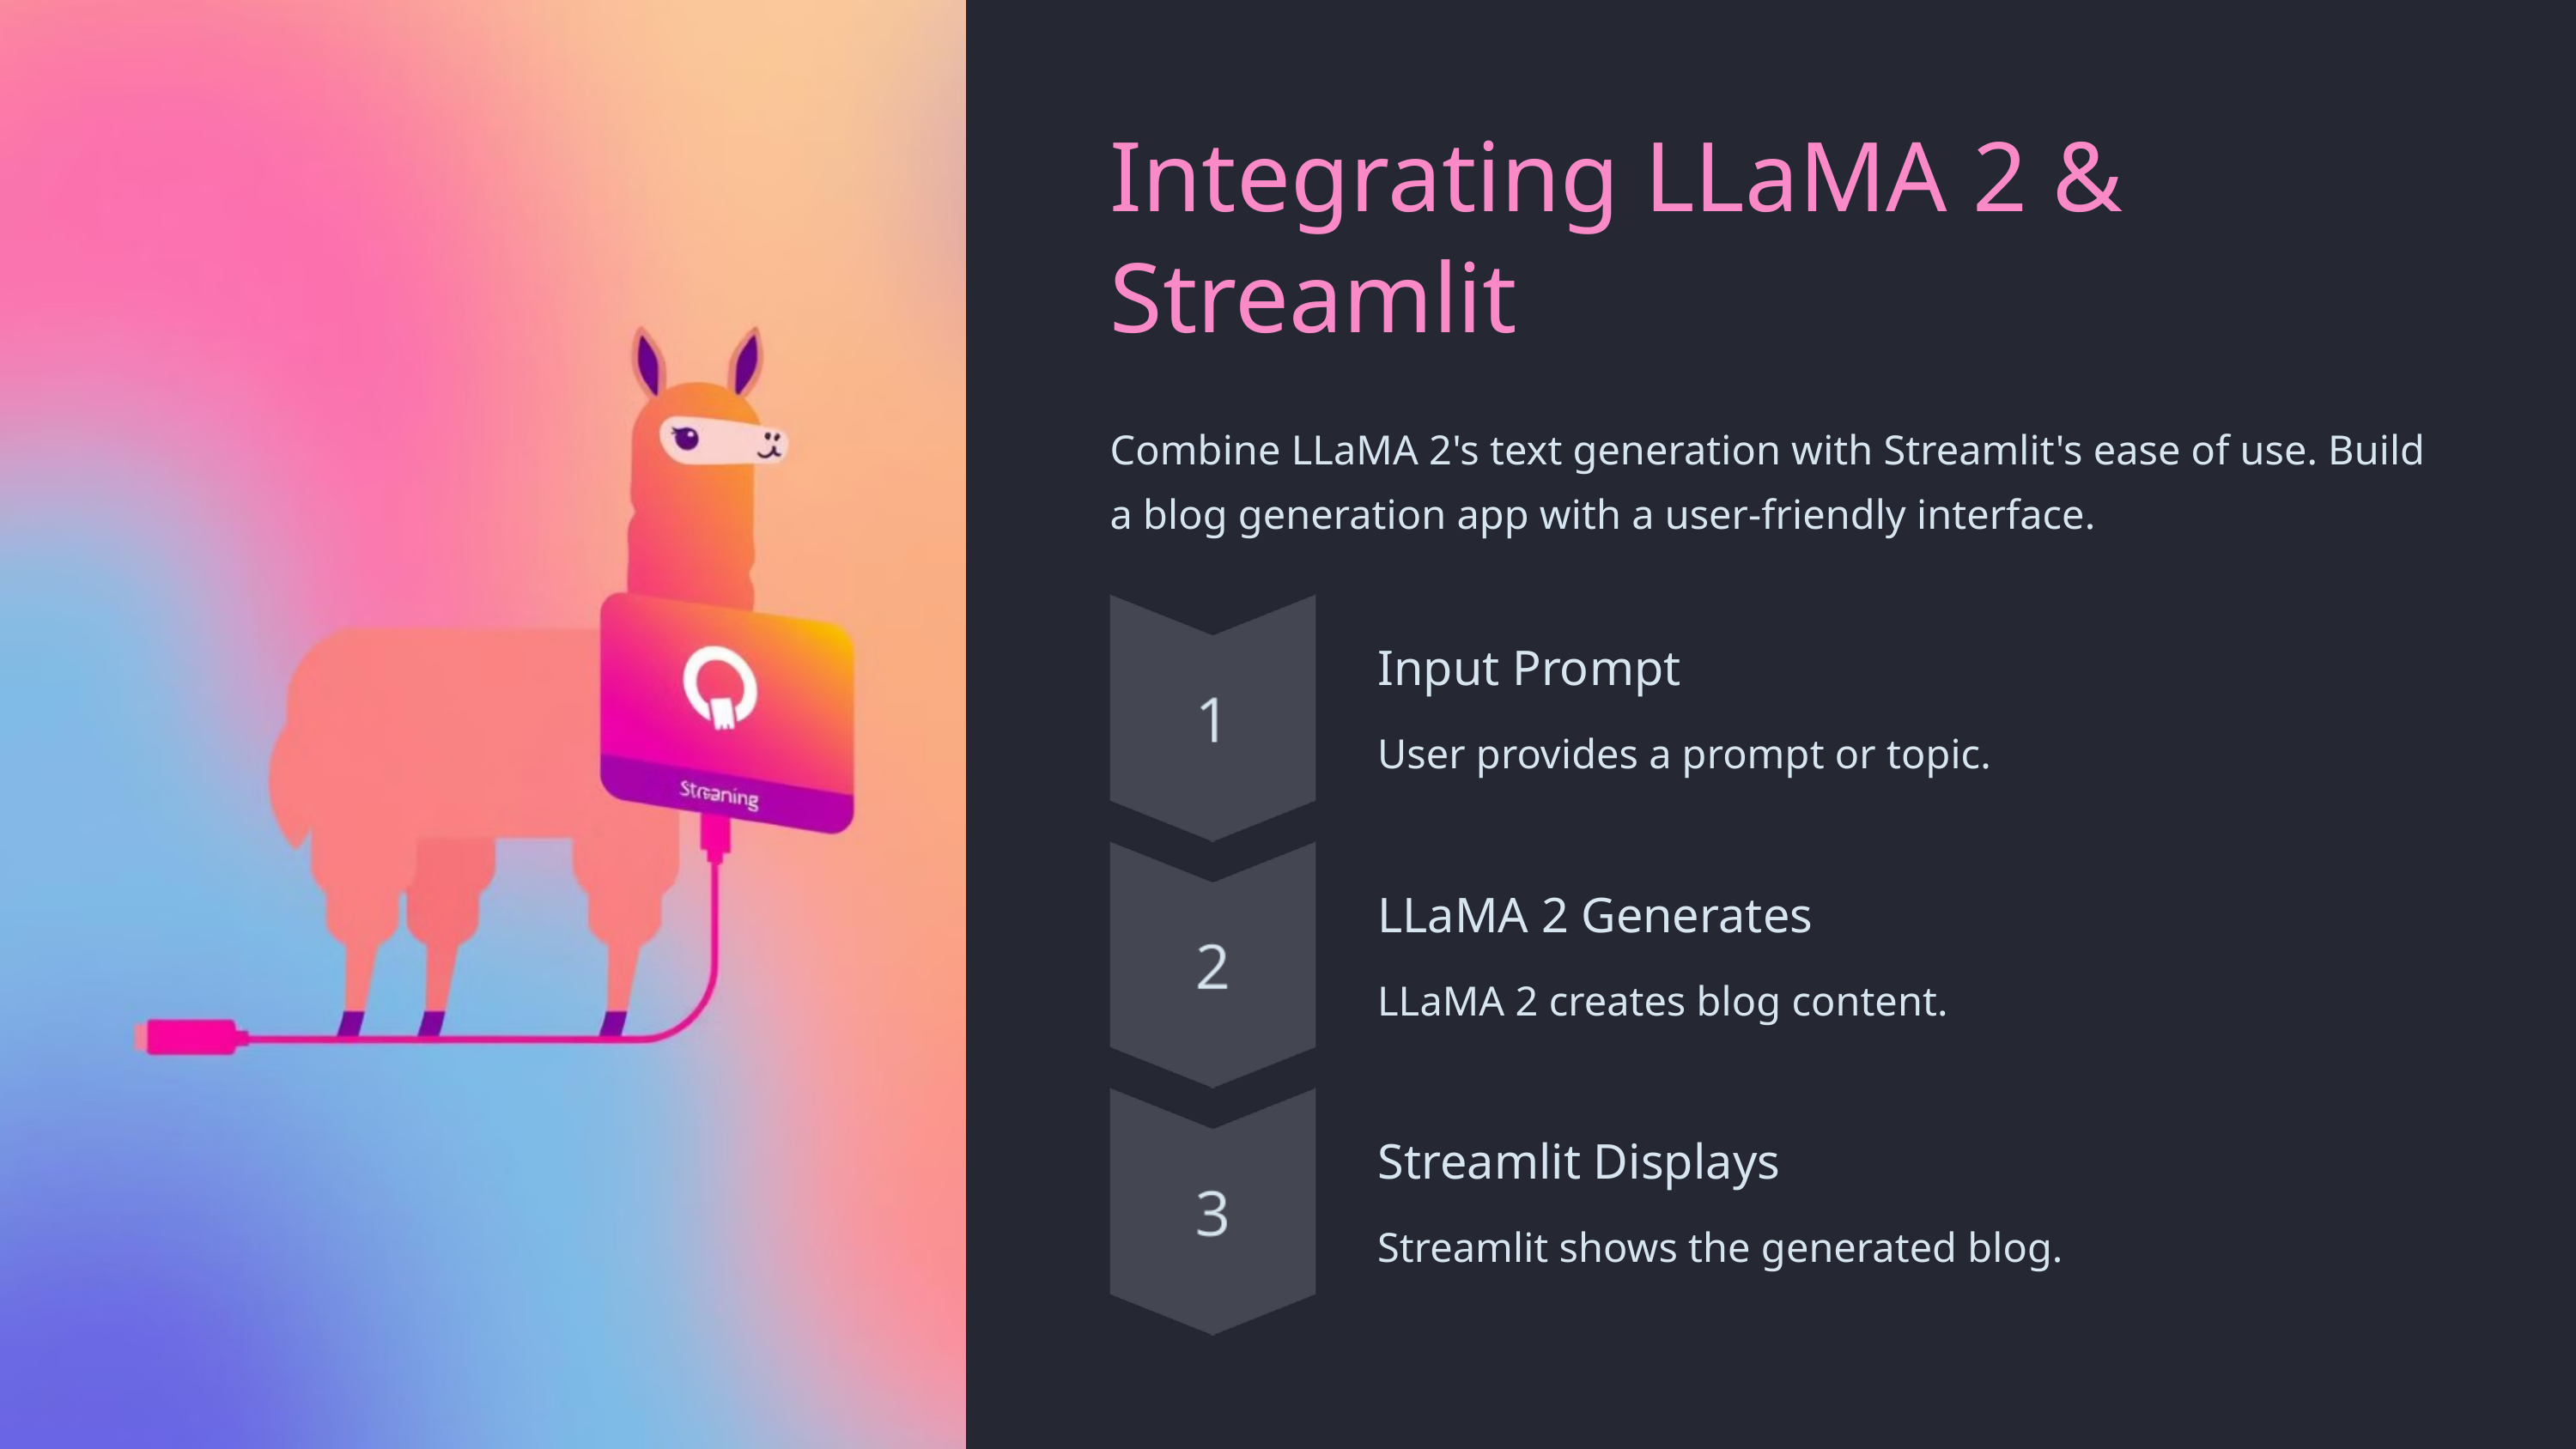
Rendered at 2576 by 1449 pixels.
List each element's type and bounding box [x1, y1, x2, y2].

text_box [1109, 416, 2433, 549]
text_box [1377, 635, 1862, 697]
text_box [0, 0, 2576, 1449]
text_box [1377, 882, 1862, 944]
text_box [1376, 720, 2433, 787]
text_box [1376, 1214, 2433, 1281]
text_box [1376, 967, 2433, 1034]
text_box [1109, 112, 2433, 355]
text_box [1377, 1129, 1862, 1191]
